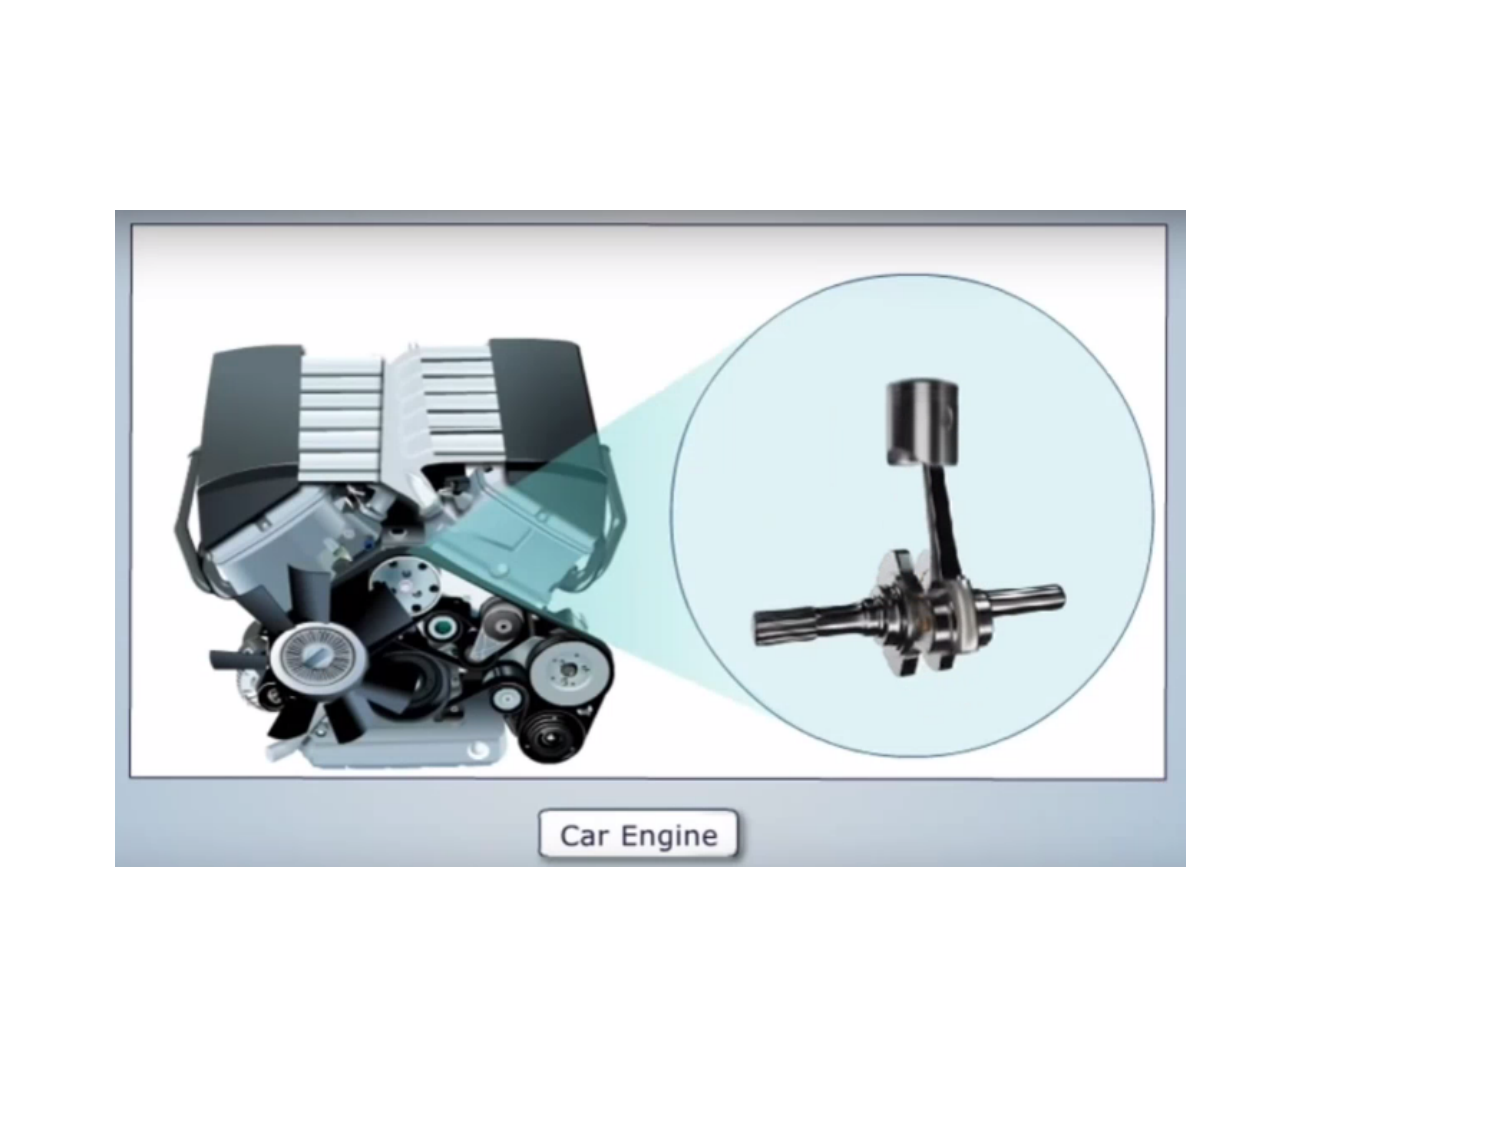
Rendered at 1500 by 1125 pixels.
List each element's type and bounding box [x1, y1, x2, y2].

picture [115, 209, 1187, 867]
